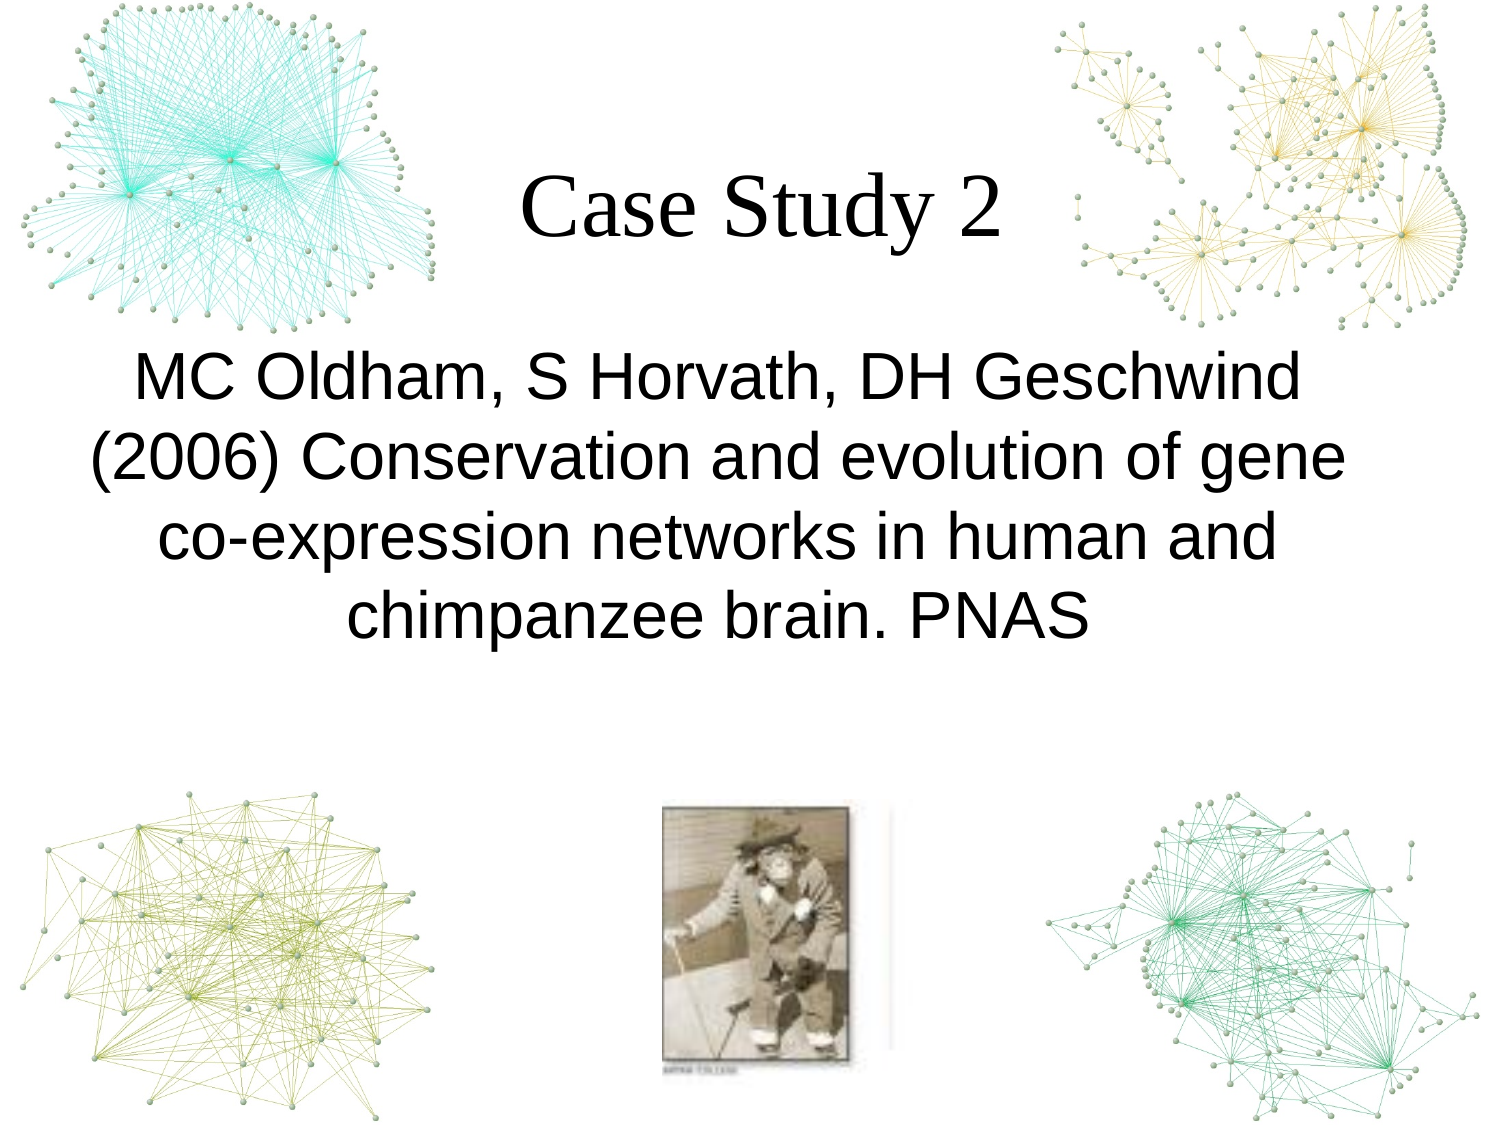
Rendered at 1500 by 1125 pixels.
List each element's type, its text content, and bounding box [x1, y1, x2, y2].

text_box Case Study 2 [462, 137, 1038, 263]
picture [0, 789, 456, 1125]
picture [662, 799, 914, 1088]
picture [1044, 789, 1500, 1125]
picture [0, 0, 458, 337]
subtitle MC Oldham, S Horvath, DH Geschwind (2006) Conservation and evolution of gene co-expression networks in human and chimpanzee brain. PNAS [62, 324, 1375, 713]
picture [1044, 0, 1500, 336]
